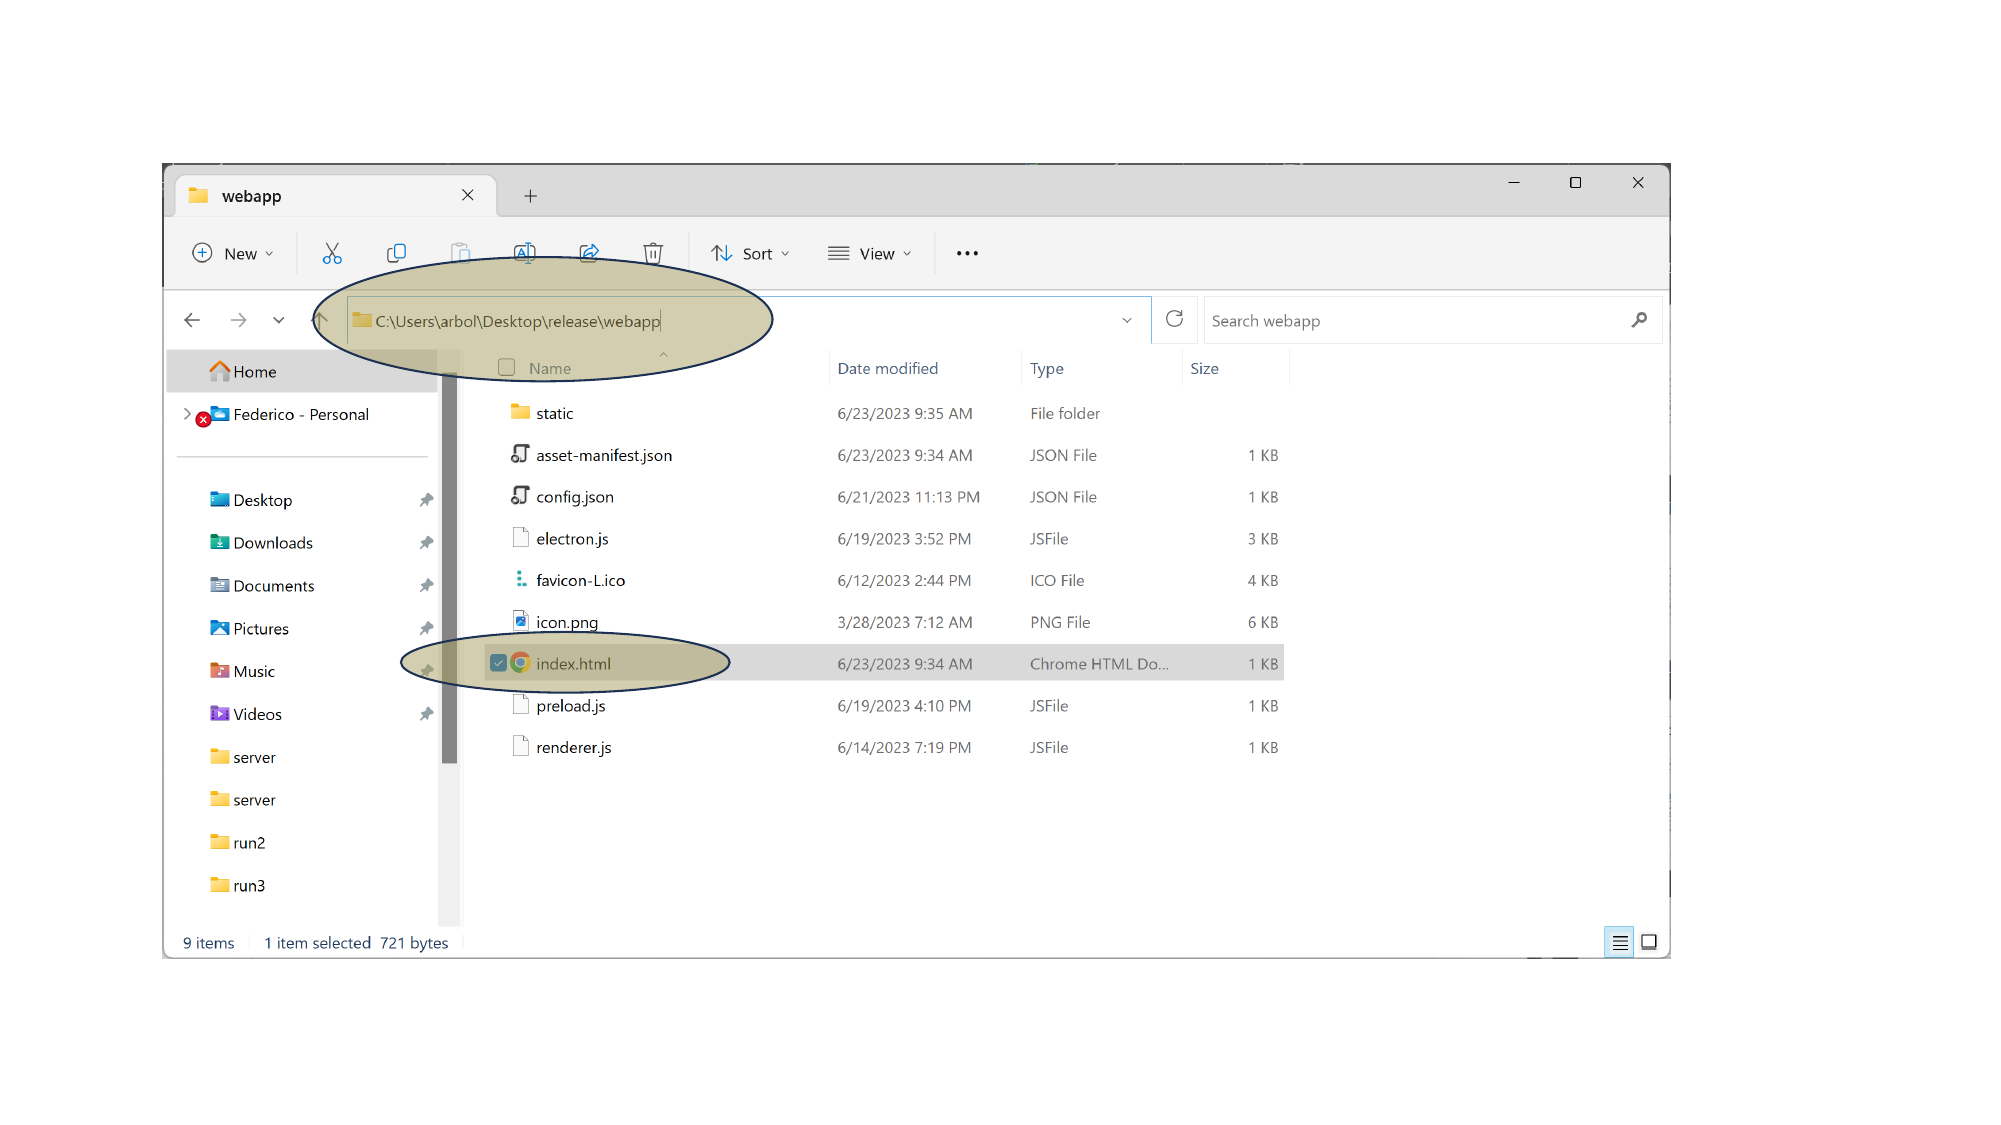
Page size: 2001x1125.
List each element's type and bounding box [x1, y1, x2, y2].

picture [162, 163, 1671, 959]
